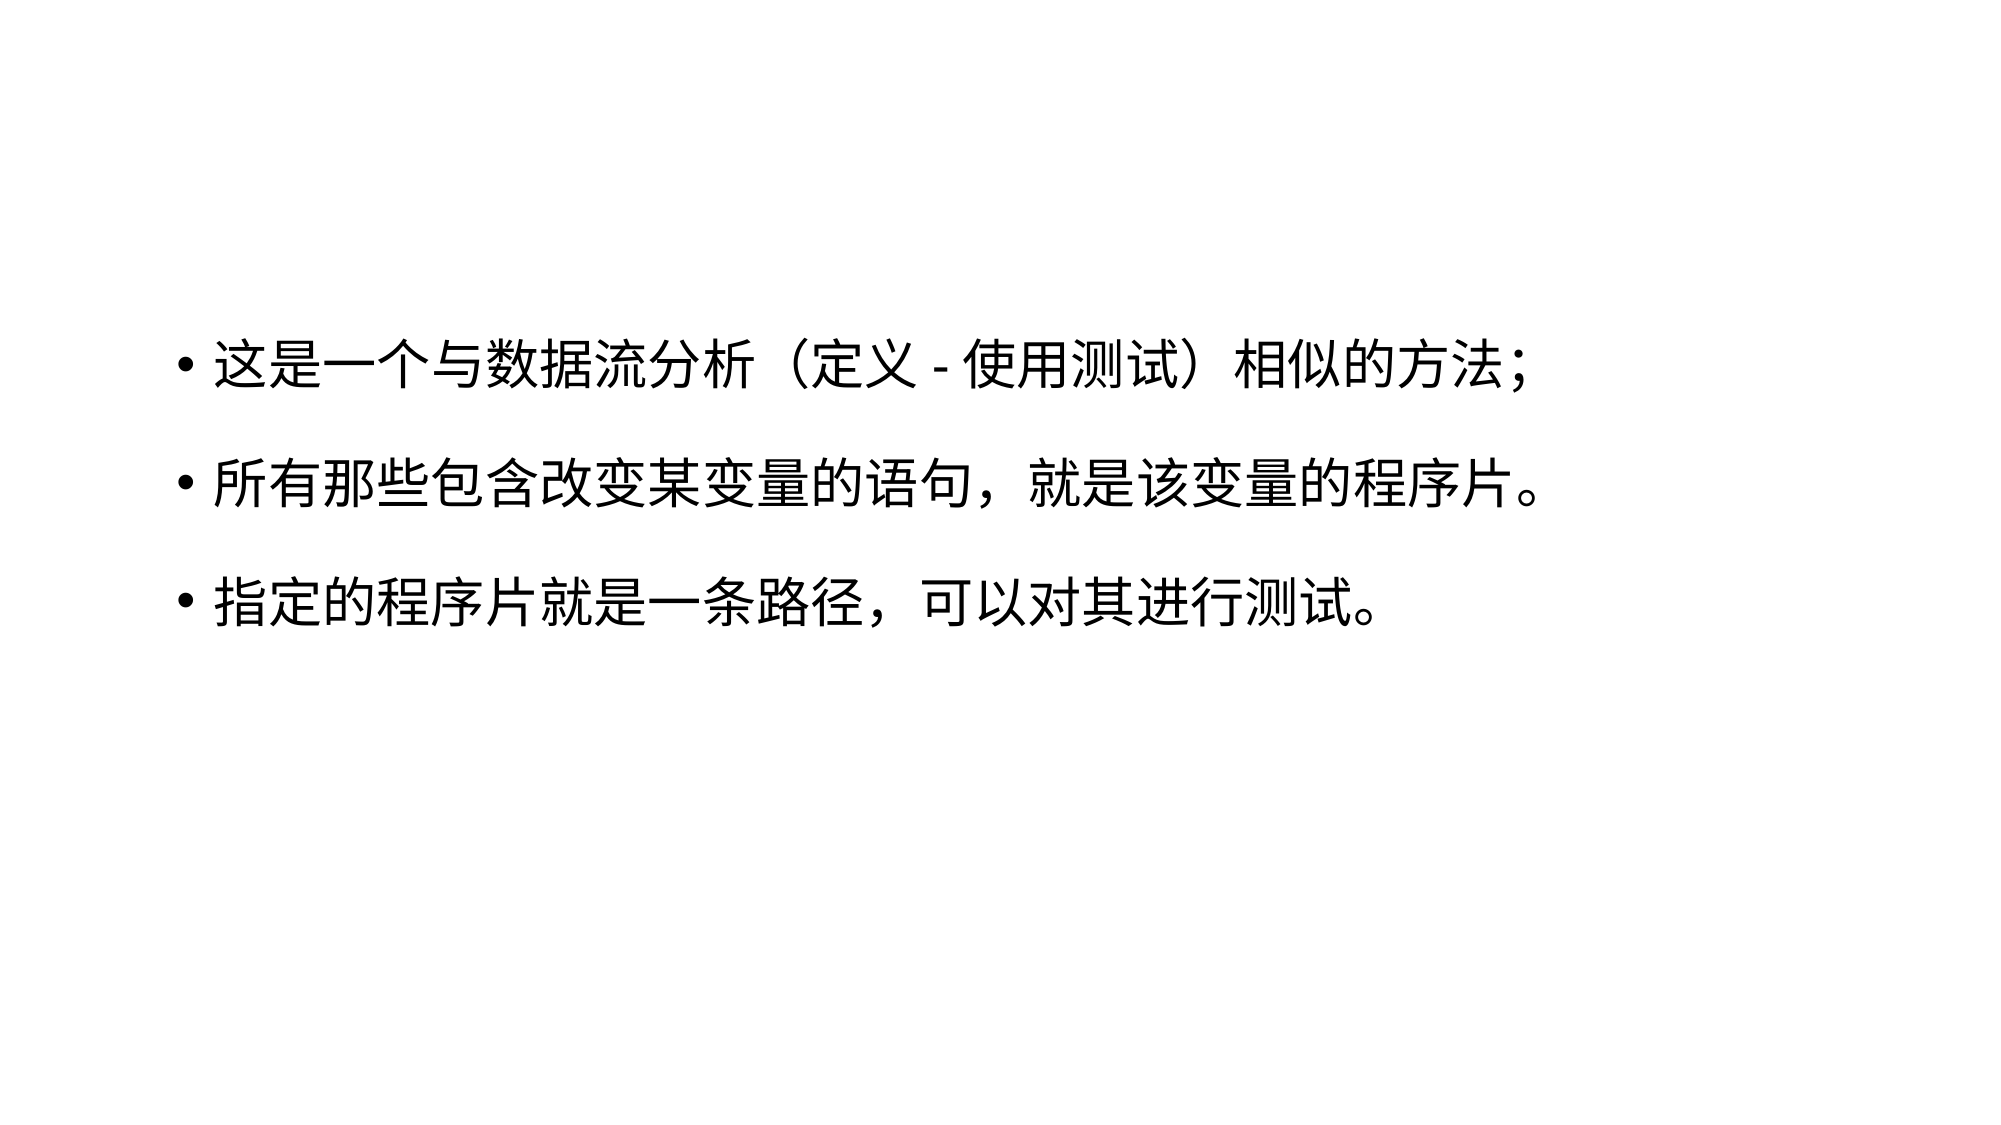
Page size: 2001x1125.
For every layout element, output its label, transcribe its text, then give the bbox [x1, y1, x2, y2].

list 这是一个与数据流分析（定义-使用测试）相似的方法； 所有那些包含改变某变量的语句，就是该变量的程序片。 指定的程序片就是一条路径，可以对其进行测试。 [161, 290, 1871, 788]
